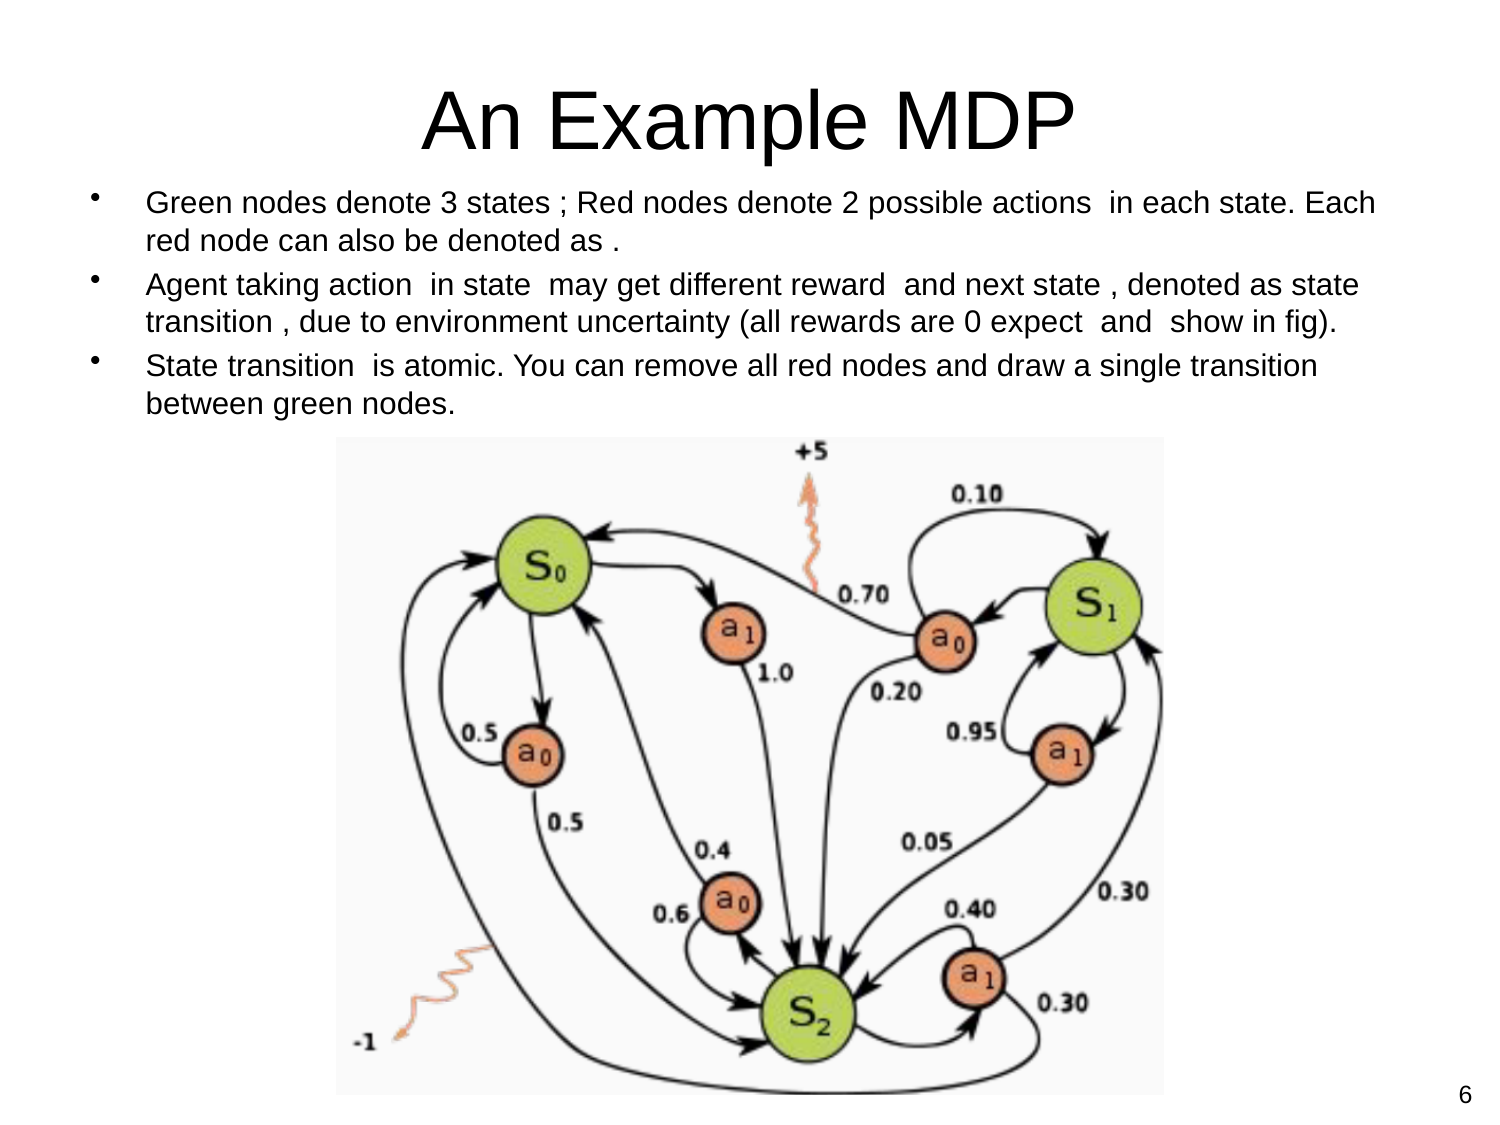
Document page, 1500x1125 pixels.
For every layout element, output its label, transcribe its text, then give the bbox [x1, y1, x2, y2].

slide_number 6 [1137, 1070, 1488, 1112]
picture [335, 437, 1165, 1095]
title An Example MDP [74, 44, 1426, 188]
